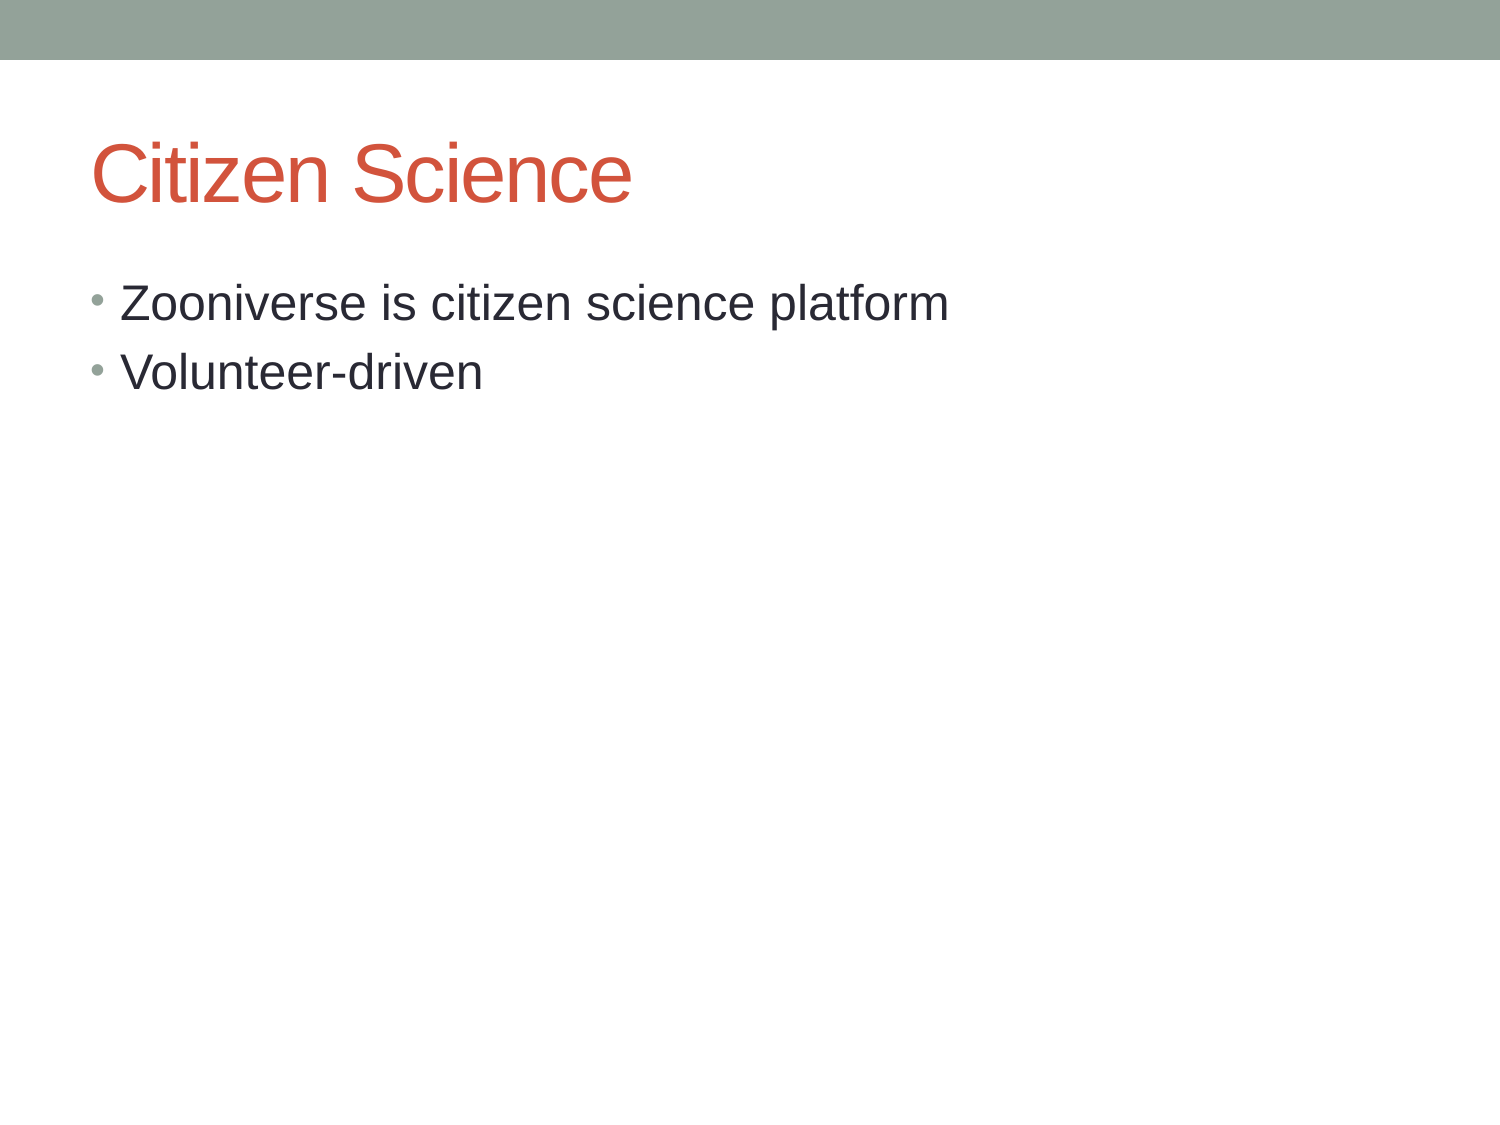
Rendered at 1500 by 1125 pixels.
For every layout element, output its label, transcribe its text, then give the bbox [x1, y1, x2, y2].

title Citizen Science [75, 87, 1425, 250]
list Zooniverse is citizen science platform Volunteer-driven [75, 262, 1425, 1063]
